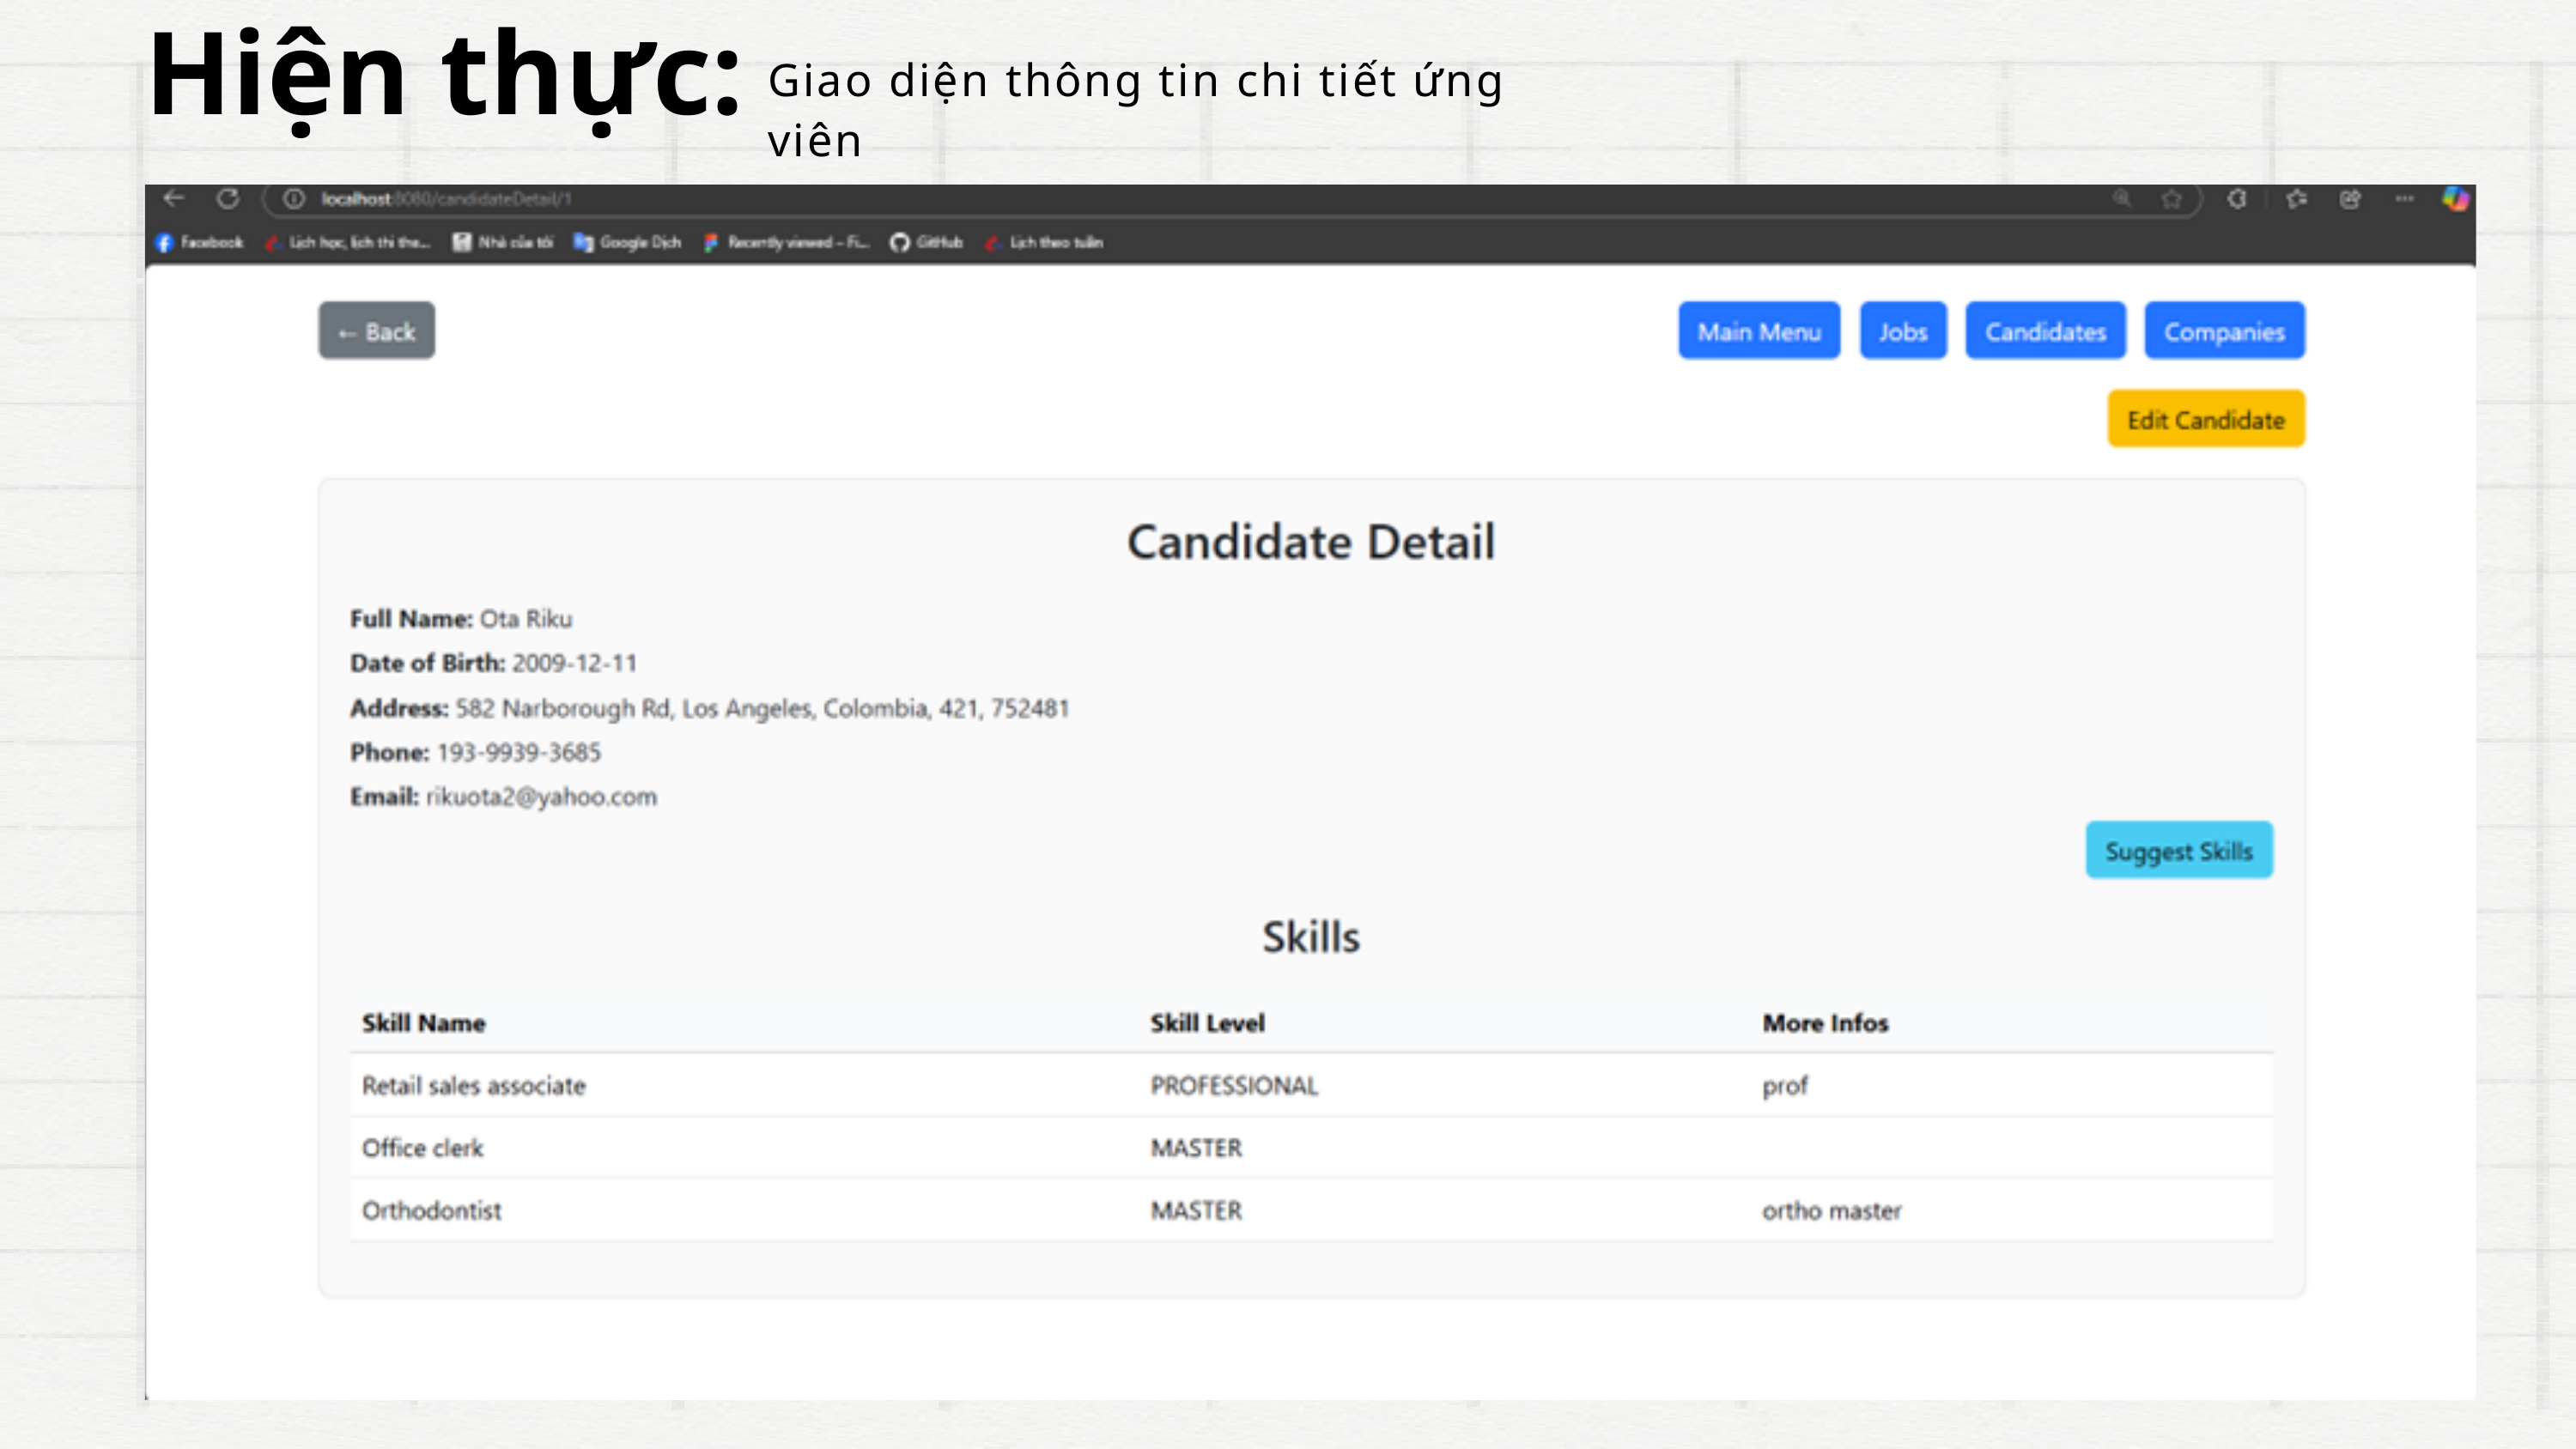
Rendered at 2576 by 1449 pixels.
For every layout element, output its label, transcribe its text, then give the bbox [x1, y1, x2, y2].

text_box Giao diện thông tin chi tiết ứng viên [768, 45, 1610, 166]
text_box [144, 185, 2476, 1400]
text_box Hiện thực: [144, 26, 769, 138]
text_box [0, 0, 2576, 1449]
